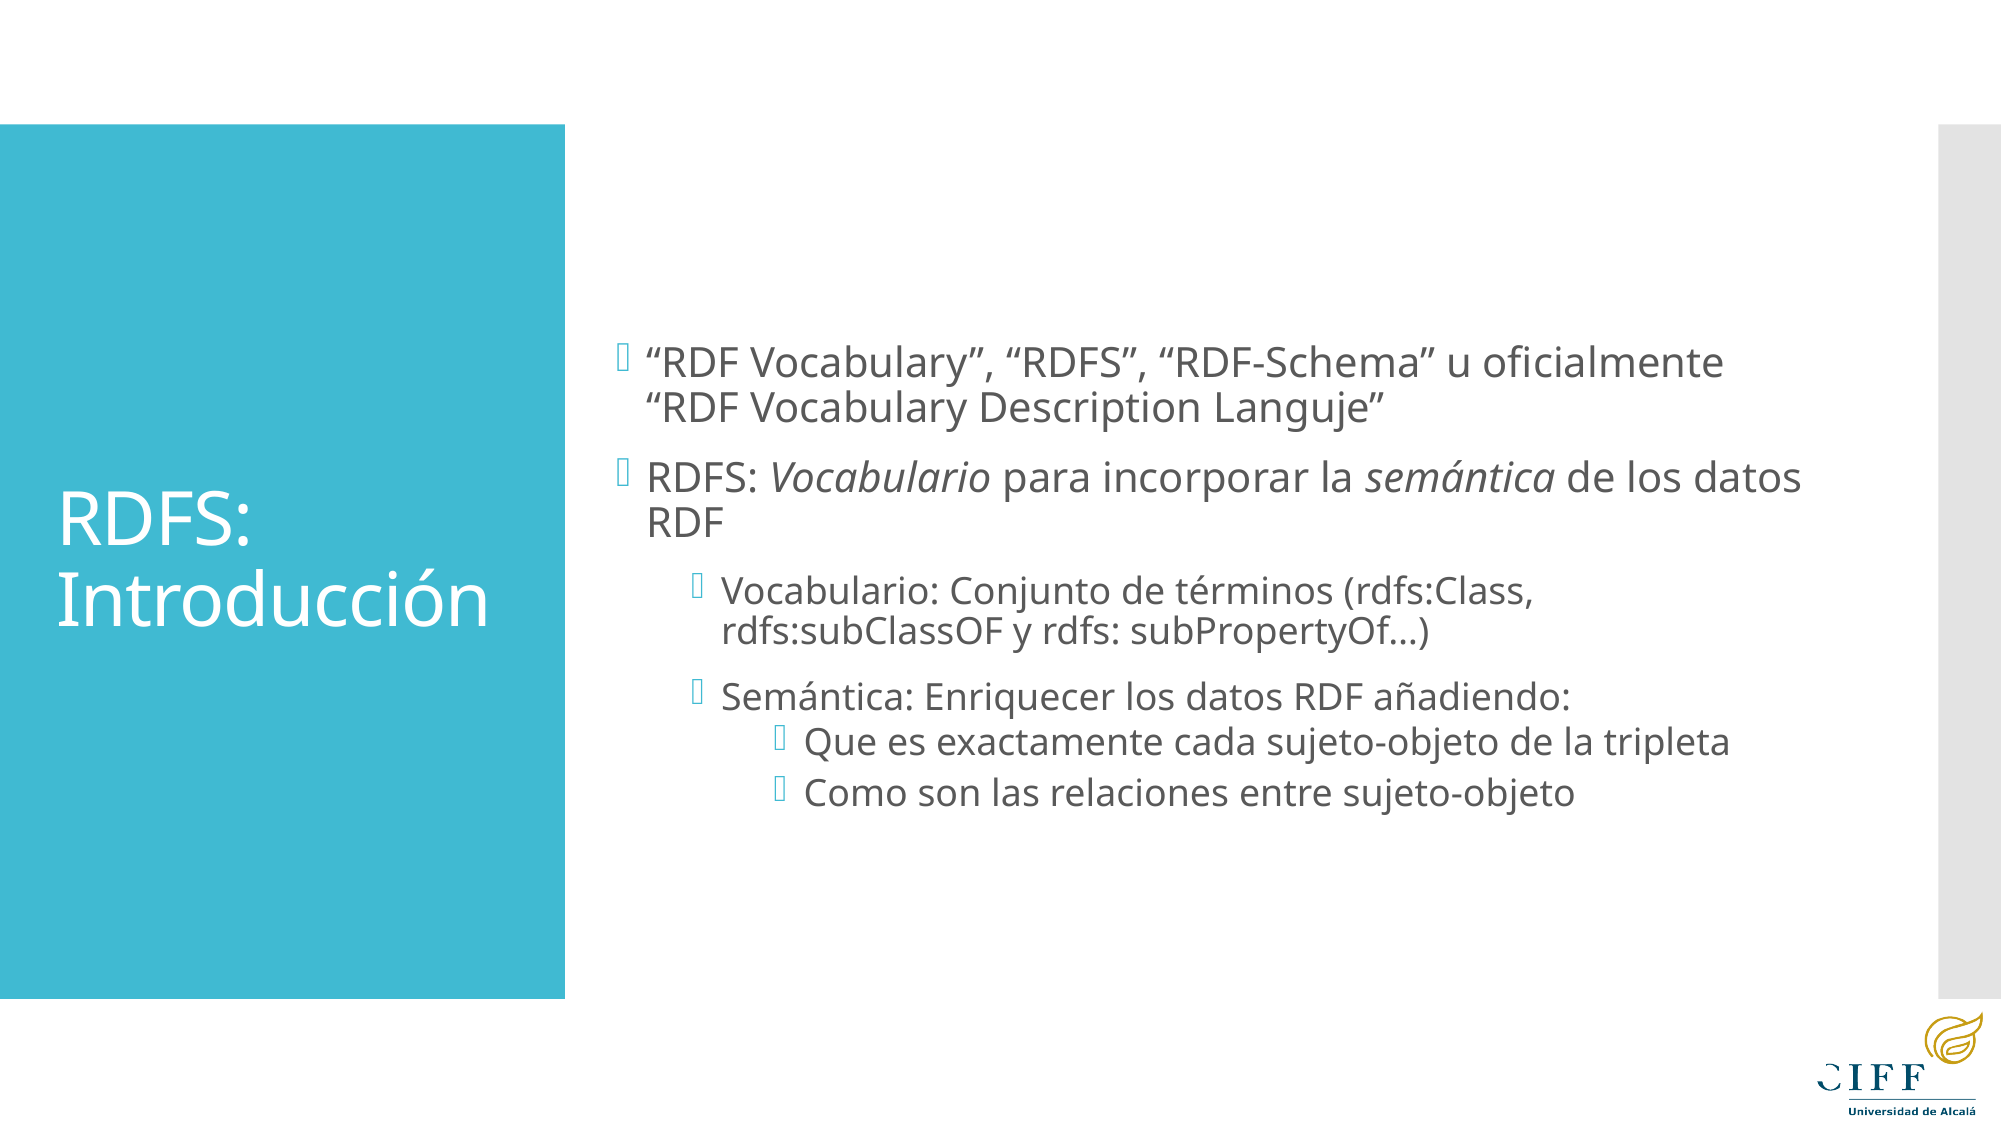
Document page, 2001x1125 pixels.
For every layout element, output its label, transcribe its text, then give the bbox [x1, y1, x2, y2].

picture [1788, 990, 2000, 1125]
title RDFS: Introducción [41, 184, 525, 940]
list “RDF Vocabulary”, “RDFS”, “RDF-Schema” u oficialmente “RDF Vocabulary Description Languje” RDFS: Vocabulario para incorporar la semántica de los datos RDF Vocabulario: Conjunto de términos (rdfs:Class, rdfs:subClassOF y rdfs: subPropertyOf…) Semántica: Enriquecer los datos RDF añadiendo: Que es exactamente cada sujeto-objeto de la tripleta Como son las relaciones entre sujeto-objeto [601, 150, 1826, 1082]
